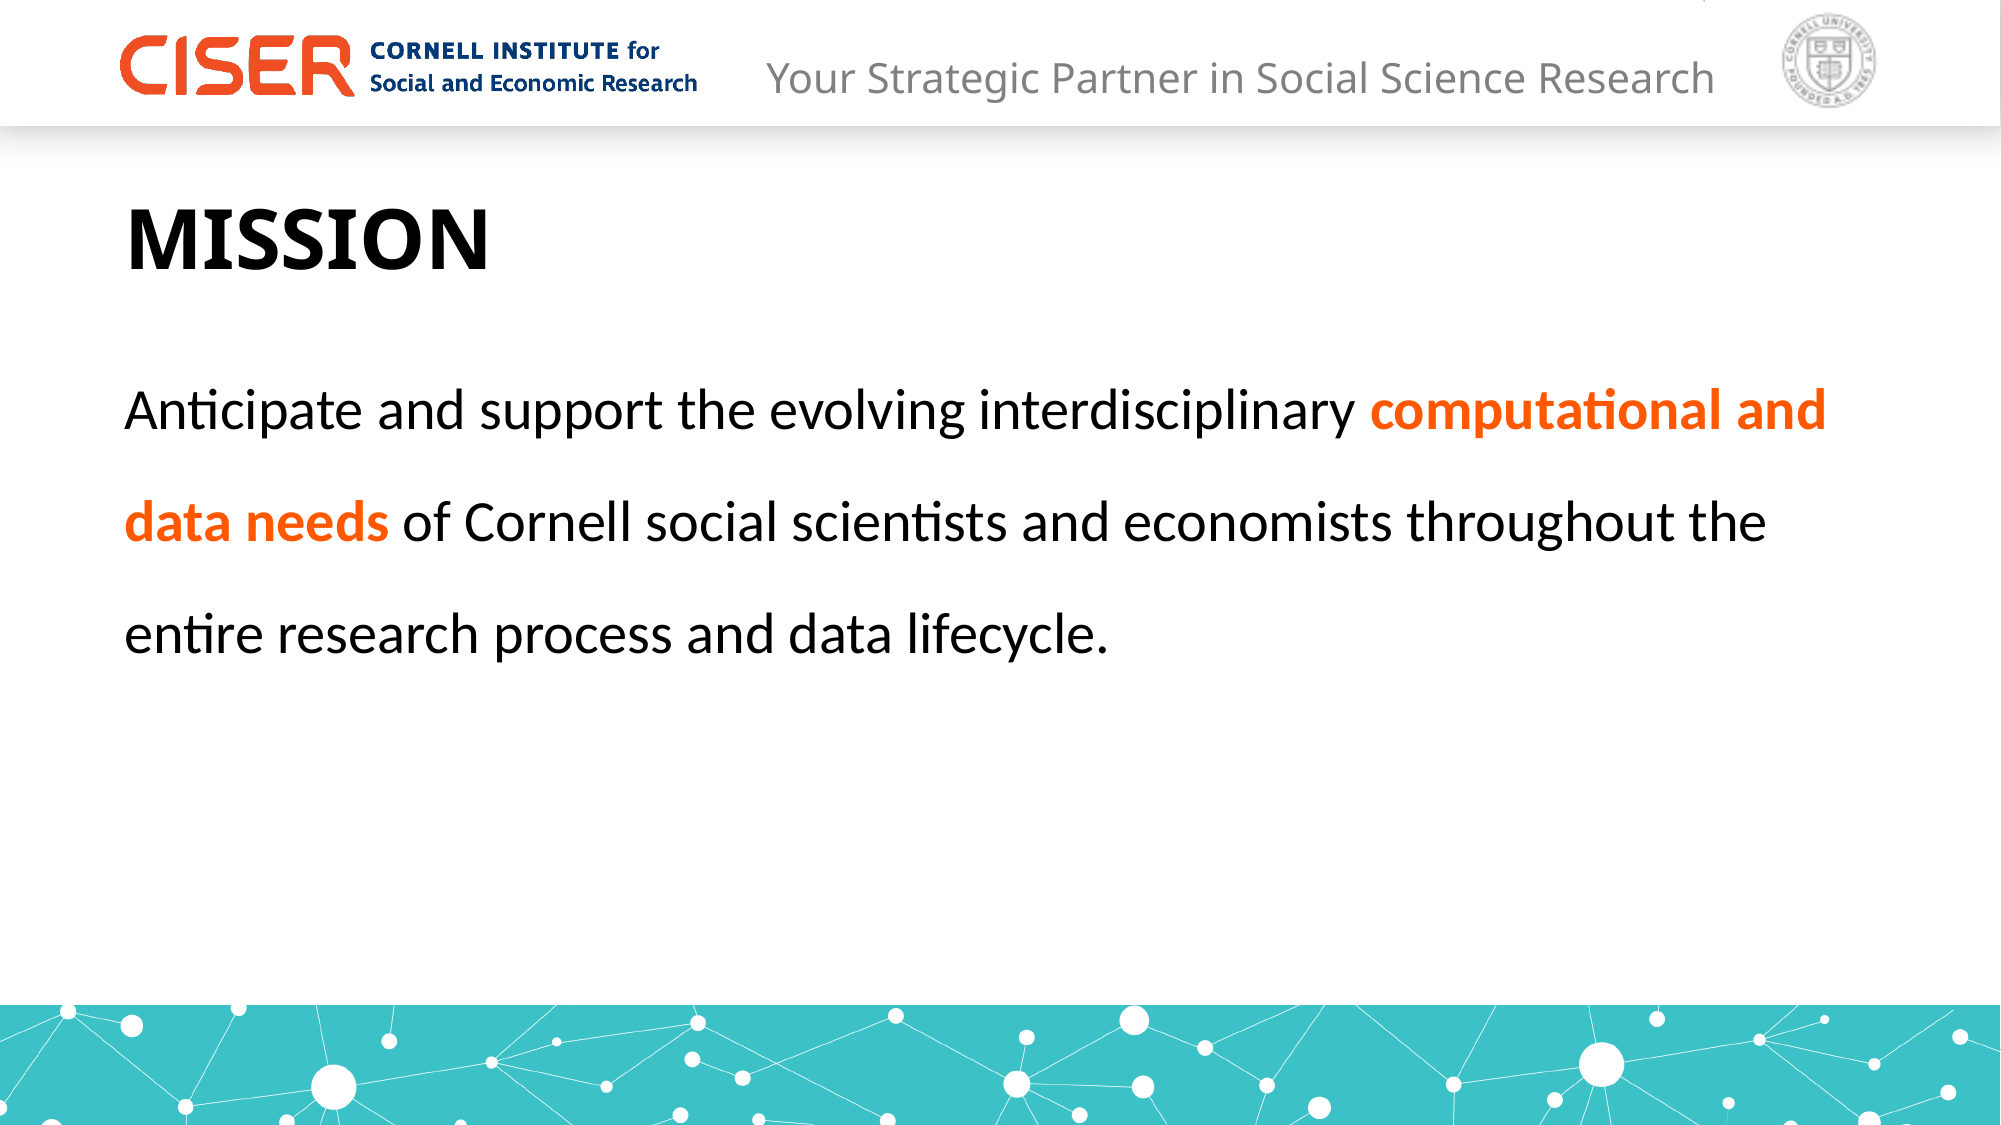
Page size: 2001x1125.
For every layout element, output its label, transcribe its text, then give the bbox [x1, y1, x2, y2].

title MISSION [109, 190, 1863, 321]
list Anticipate and support the evolving interdisciplinary computational and data needs of Cornell social scientists and economists throughout the entire research process and data lifecycle. [109, 321, 1863, 897]
picture [53, 0, 763, 170]
picture [0, 1005, 2000, 1125]
